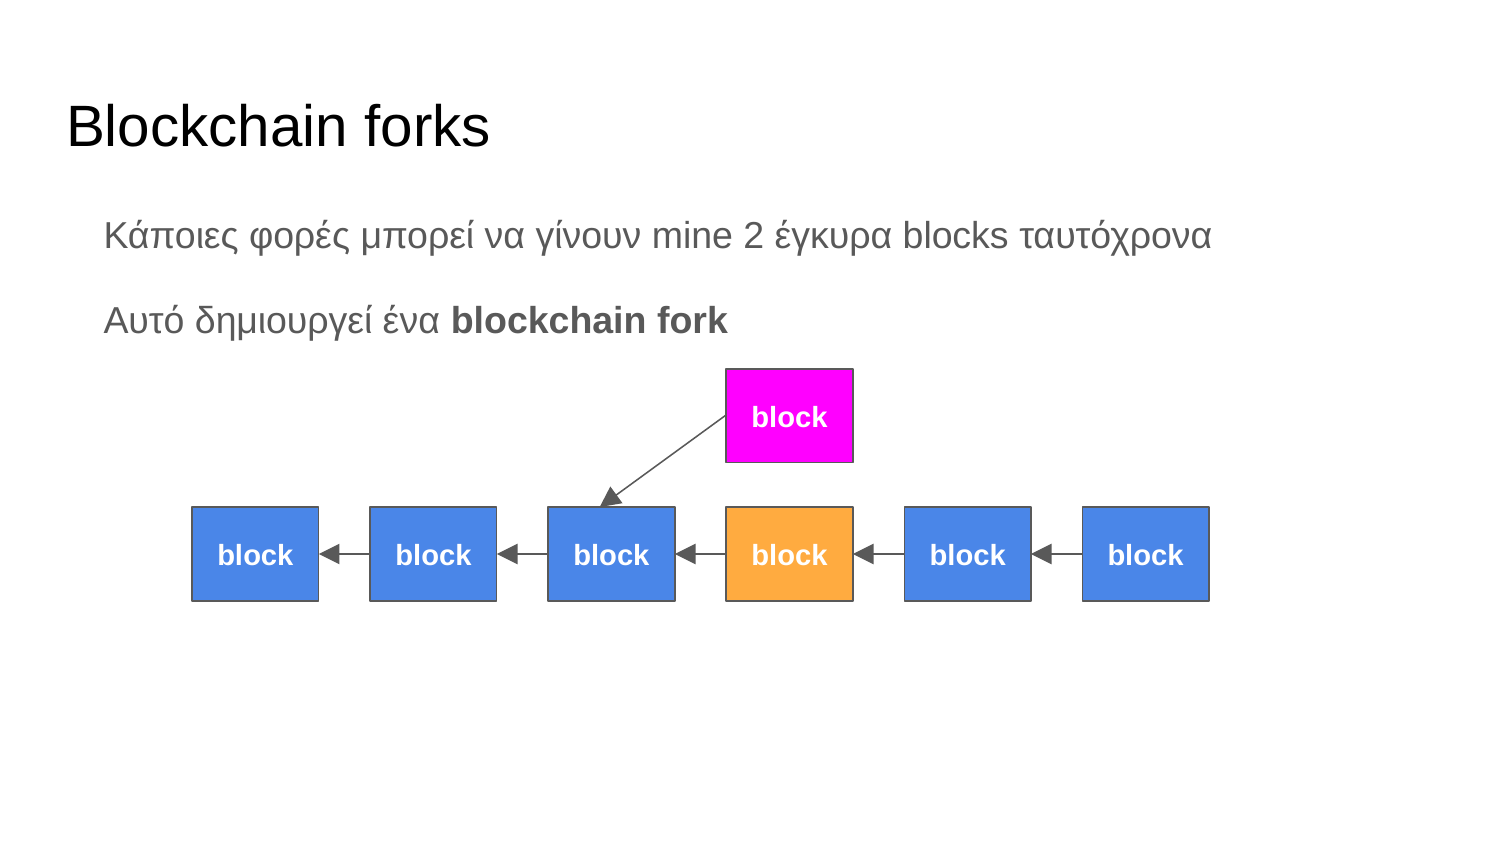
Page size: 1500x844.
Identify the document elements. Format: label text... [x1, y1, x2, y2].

title Blockchain forks [51, 72, 1449, 167]
text_box block [548, 507, 675, 601]
text_box block [192, 507, 319, 601]
text_box block [726, 368, 853, 463]
text_box block [904, 507, 1031, 601]
text_box block [726, 507, 853, 601]
text_box block [370, 507, 497, 601]
list Κάποιες φορές μπορεί να γίνουν mine 2 έγκυρα blocks ταυτόχρονα Αυτό δημιουργεί ένα blockchain fork [51, 189, 1449, 750]
text_box block [1082, 507, 1209, 601]
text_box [599, 414, 728, 508]
